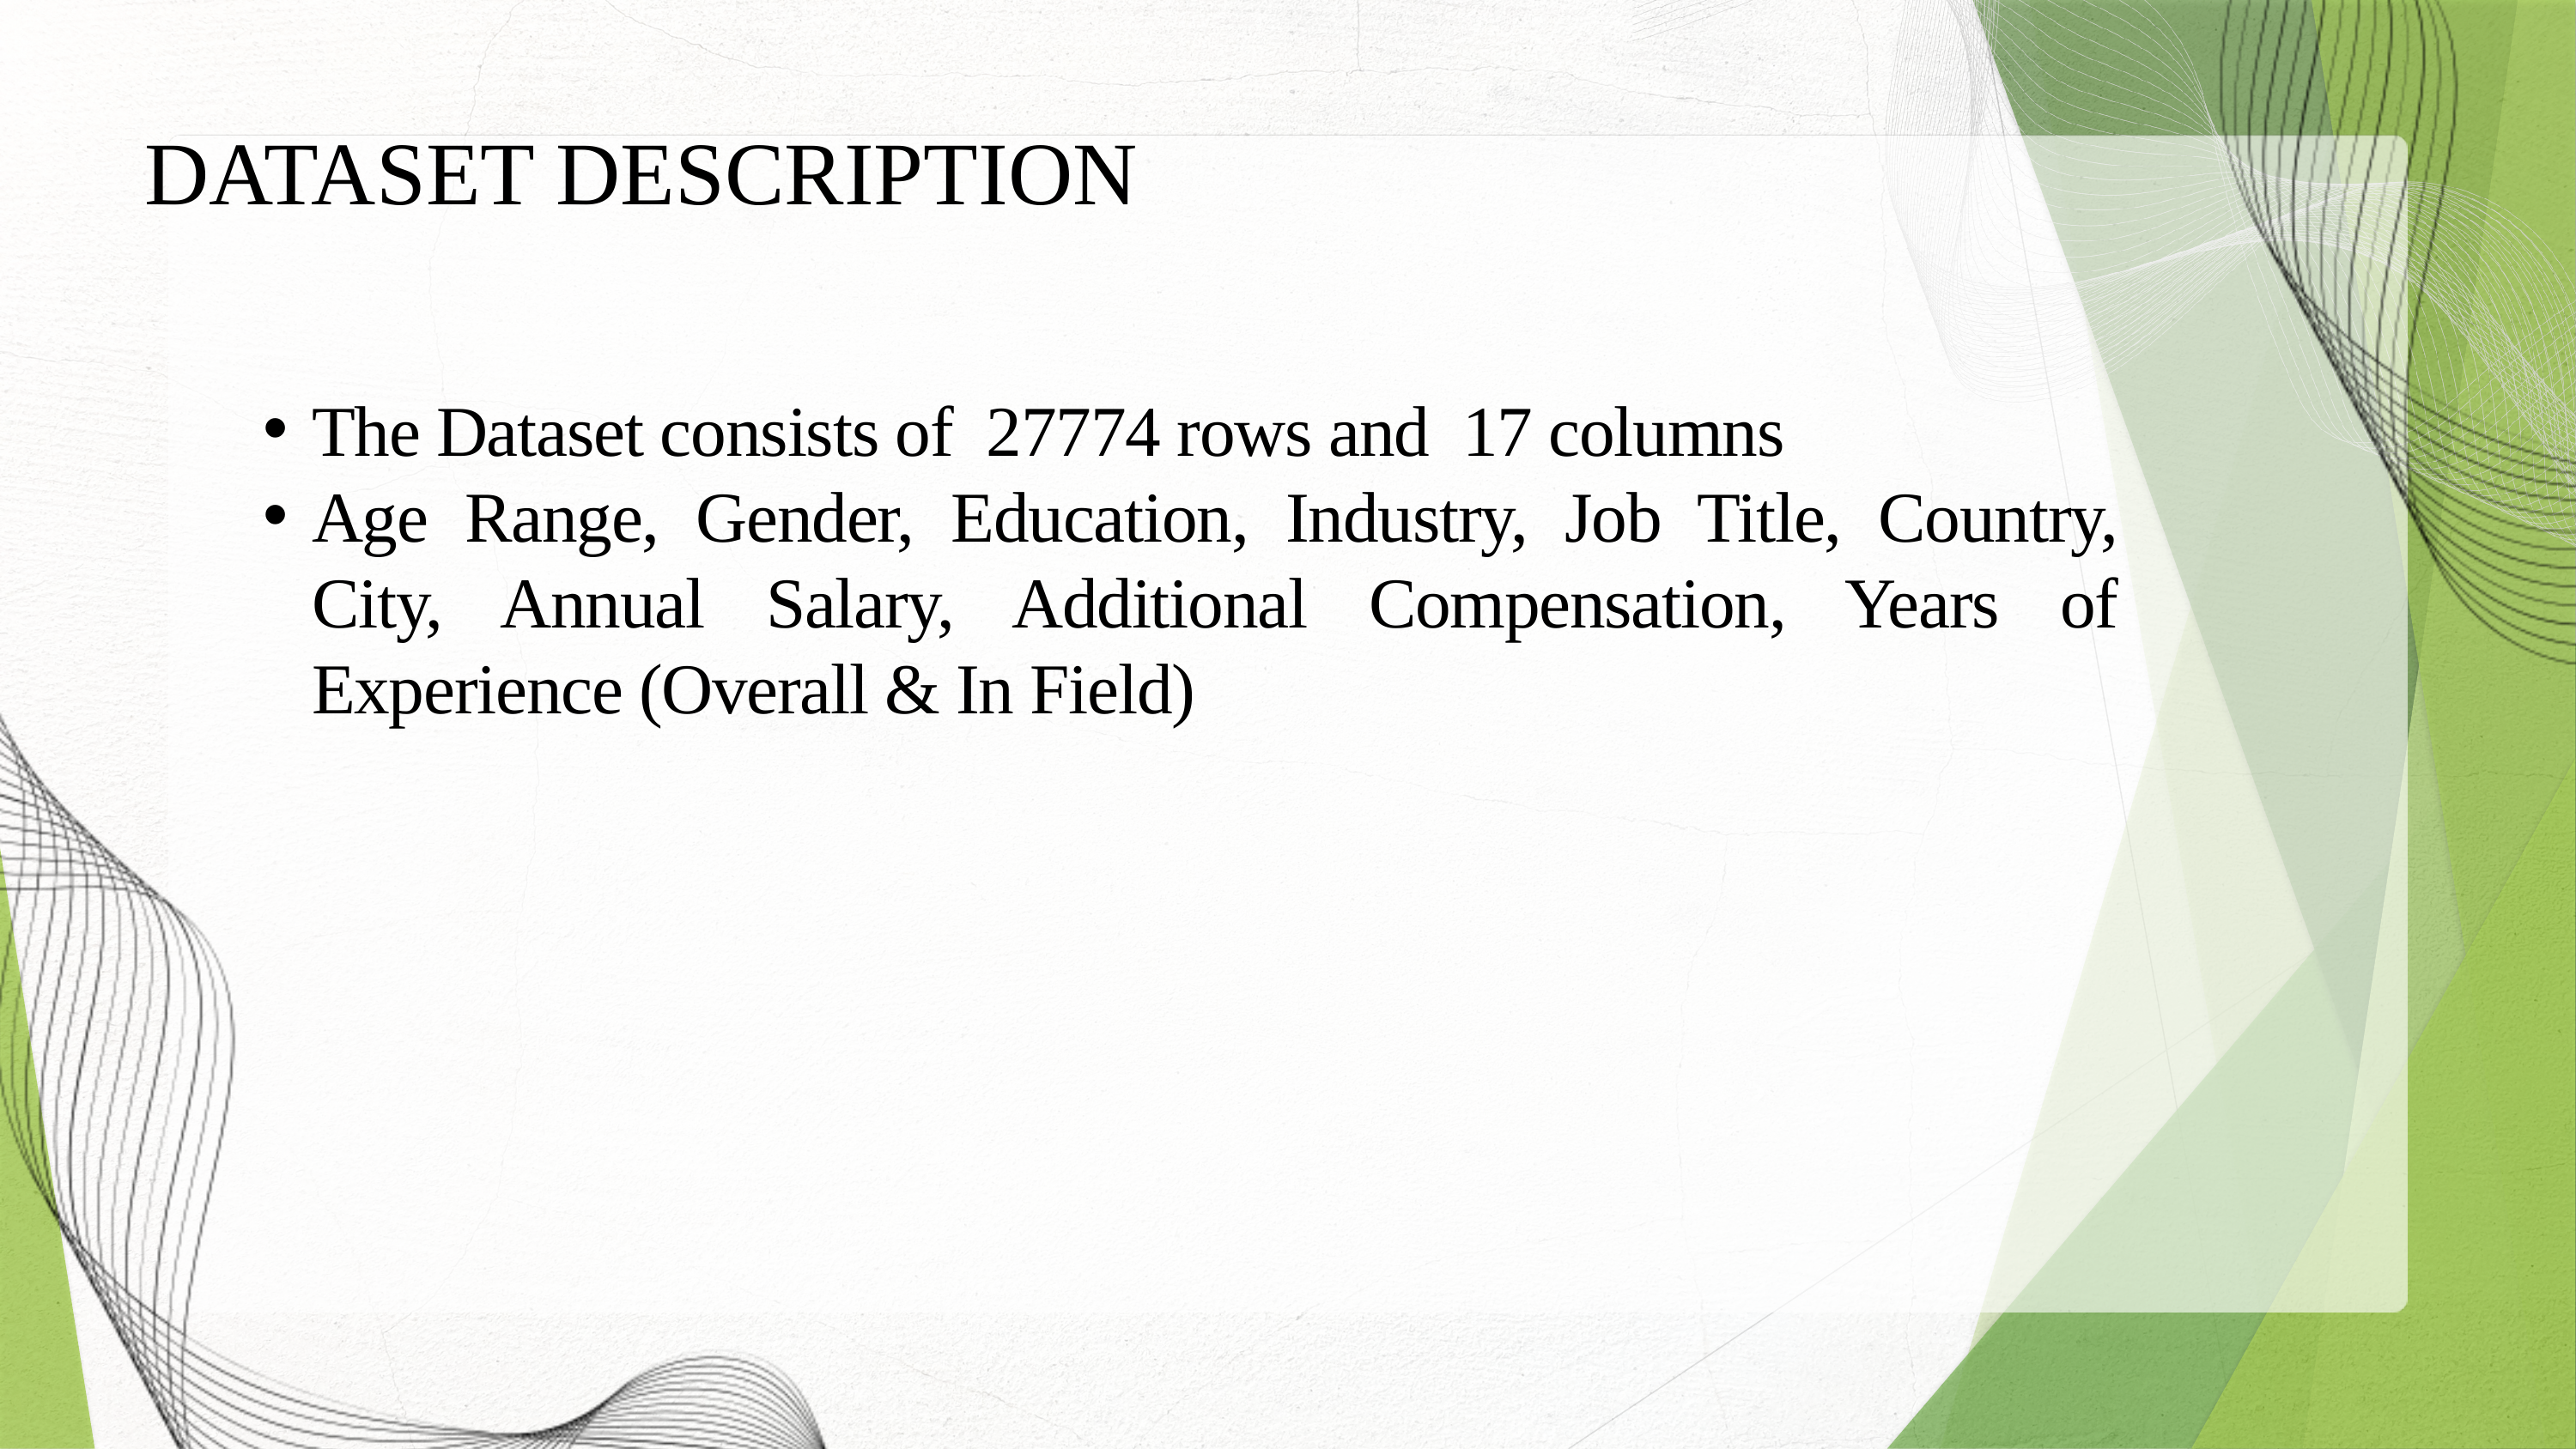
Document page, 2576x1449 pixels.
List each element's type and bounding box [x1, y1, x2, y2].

text_box [0, 0, 2576, 1449]
